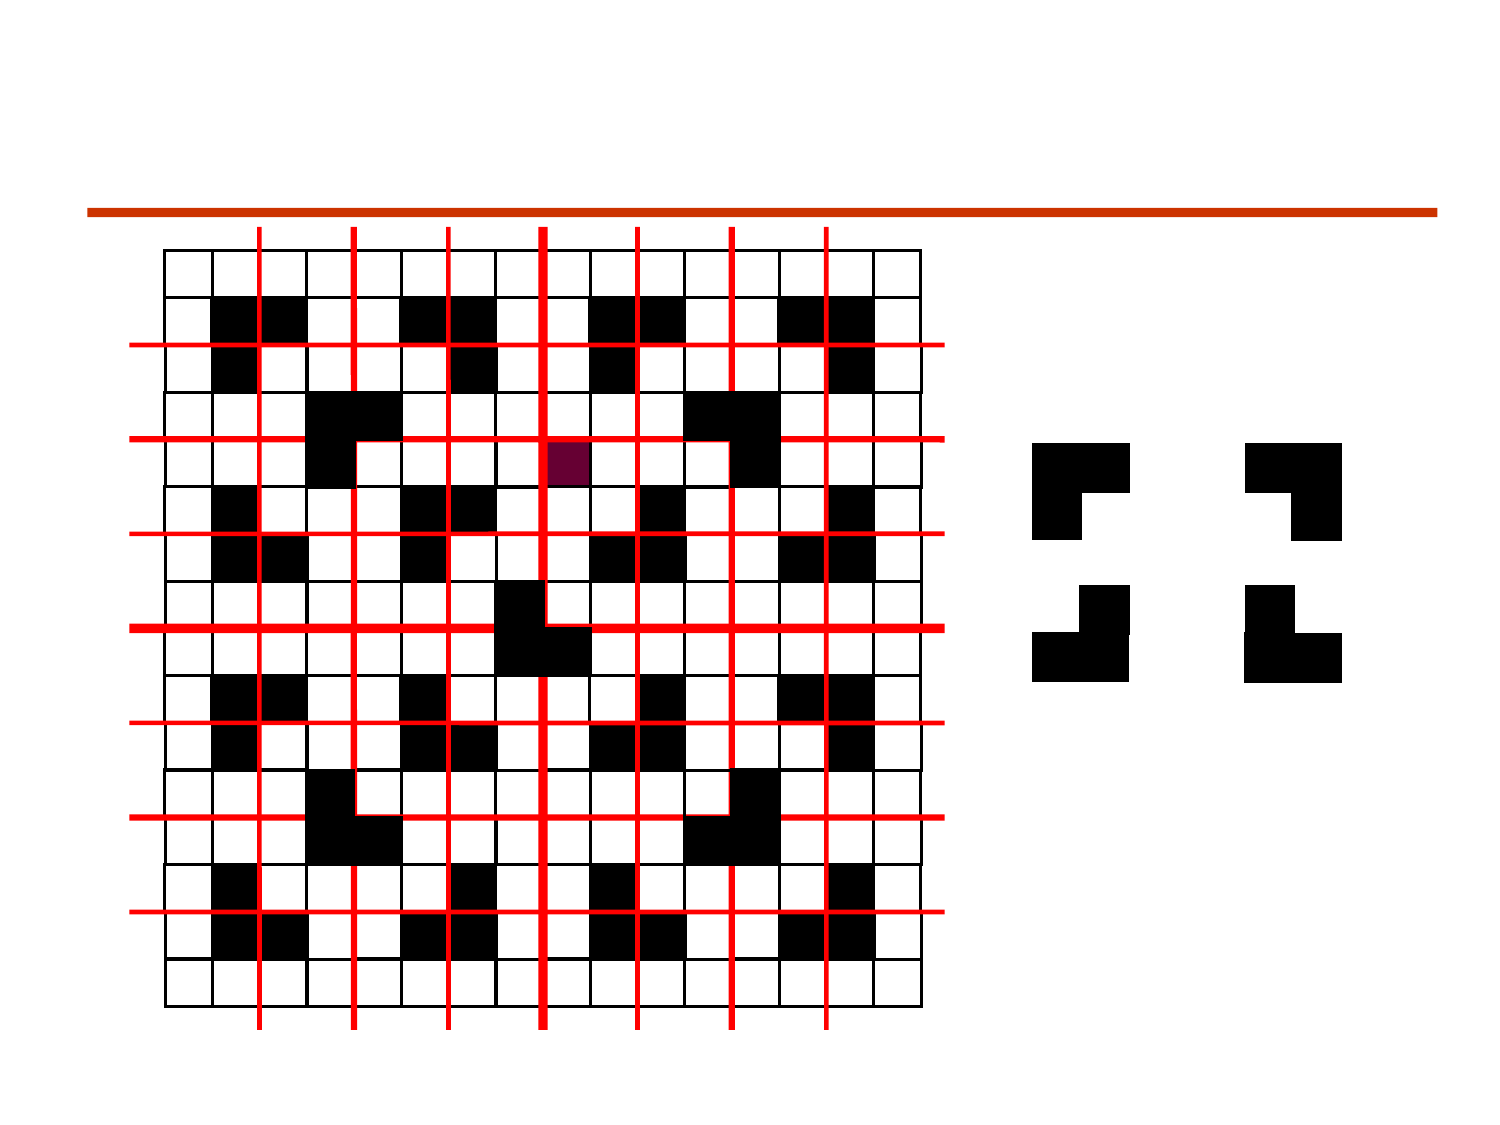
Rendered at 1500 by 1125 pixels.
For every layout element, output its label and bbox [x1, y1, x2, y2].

text_box [1245, 444, 1341, 539]
text_box [129, 226, 945, 1031]
text_box [1033, 444, 1129, 539]
text_box [1033, 586, 1129, 681]
text_box [1245, 586, 1341, 682]
